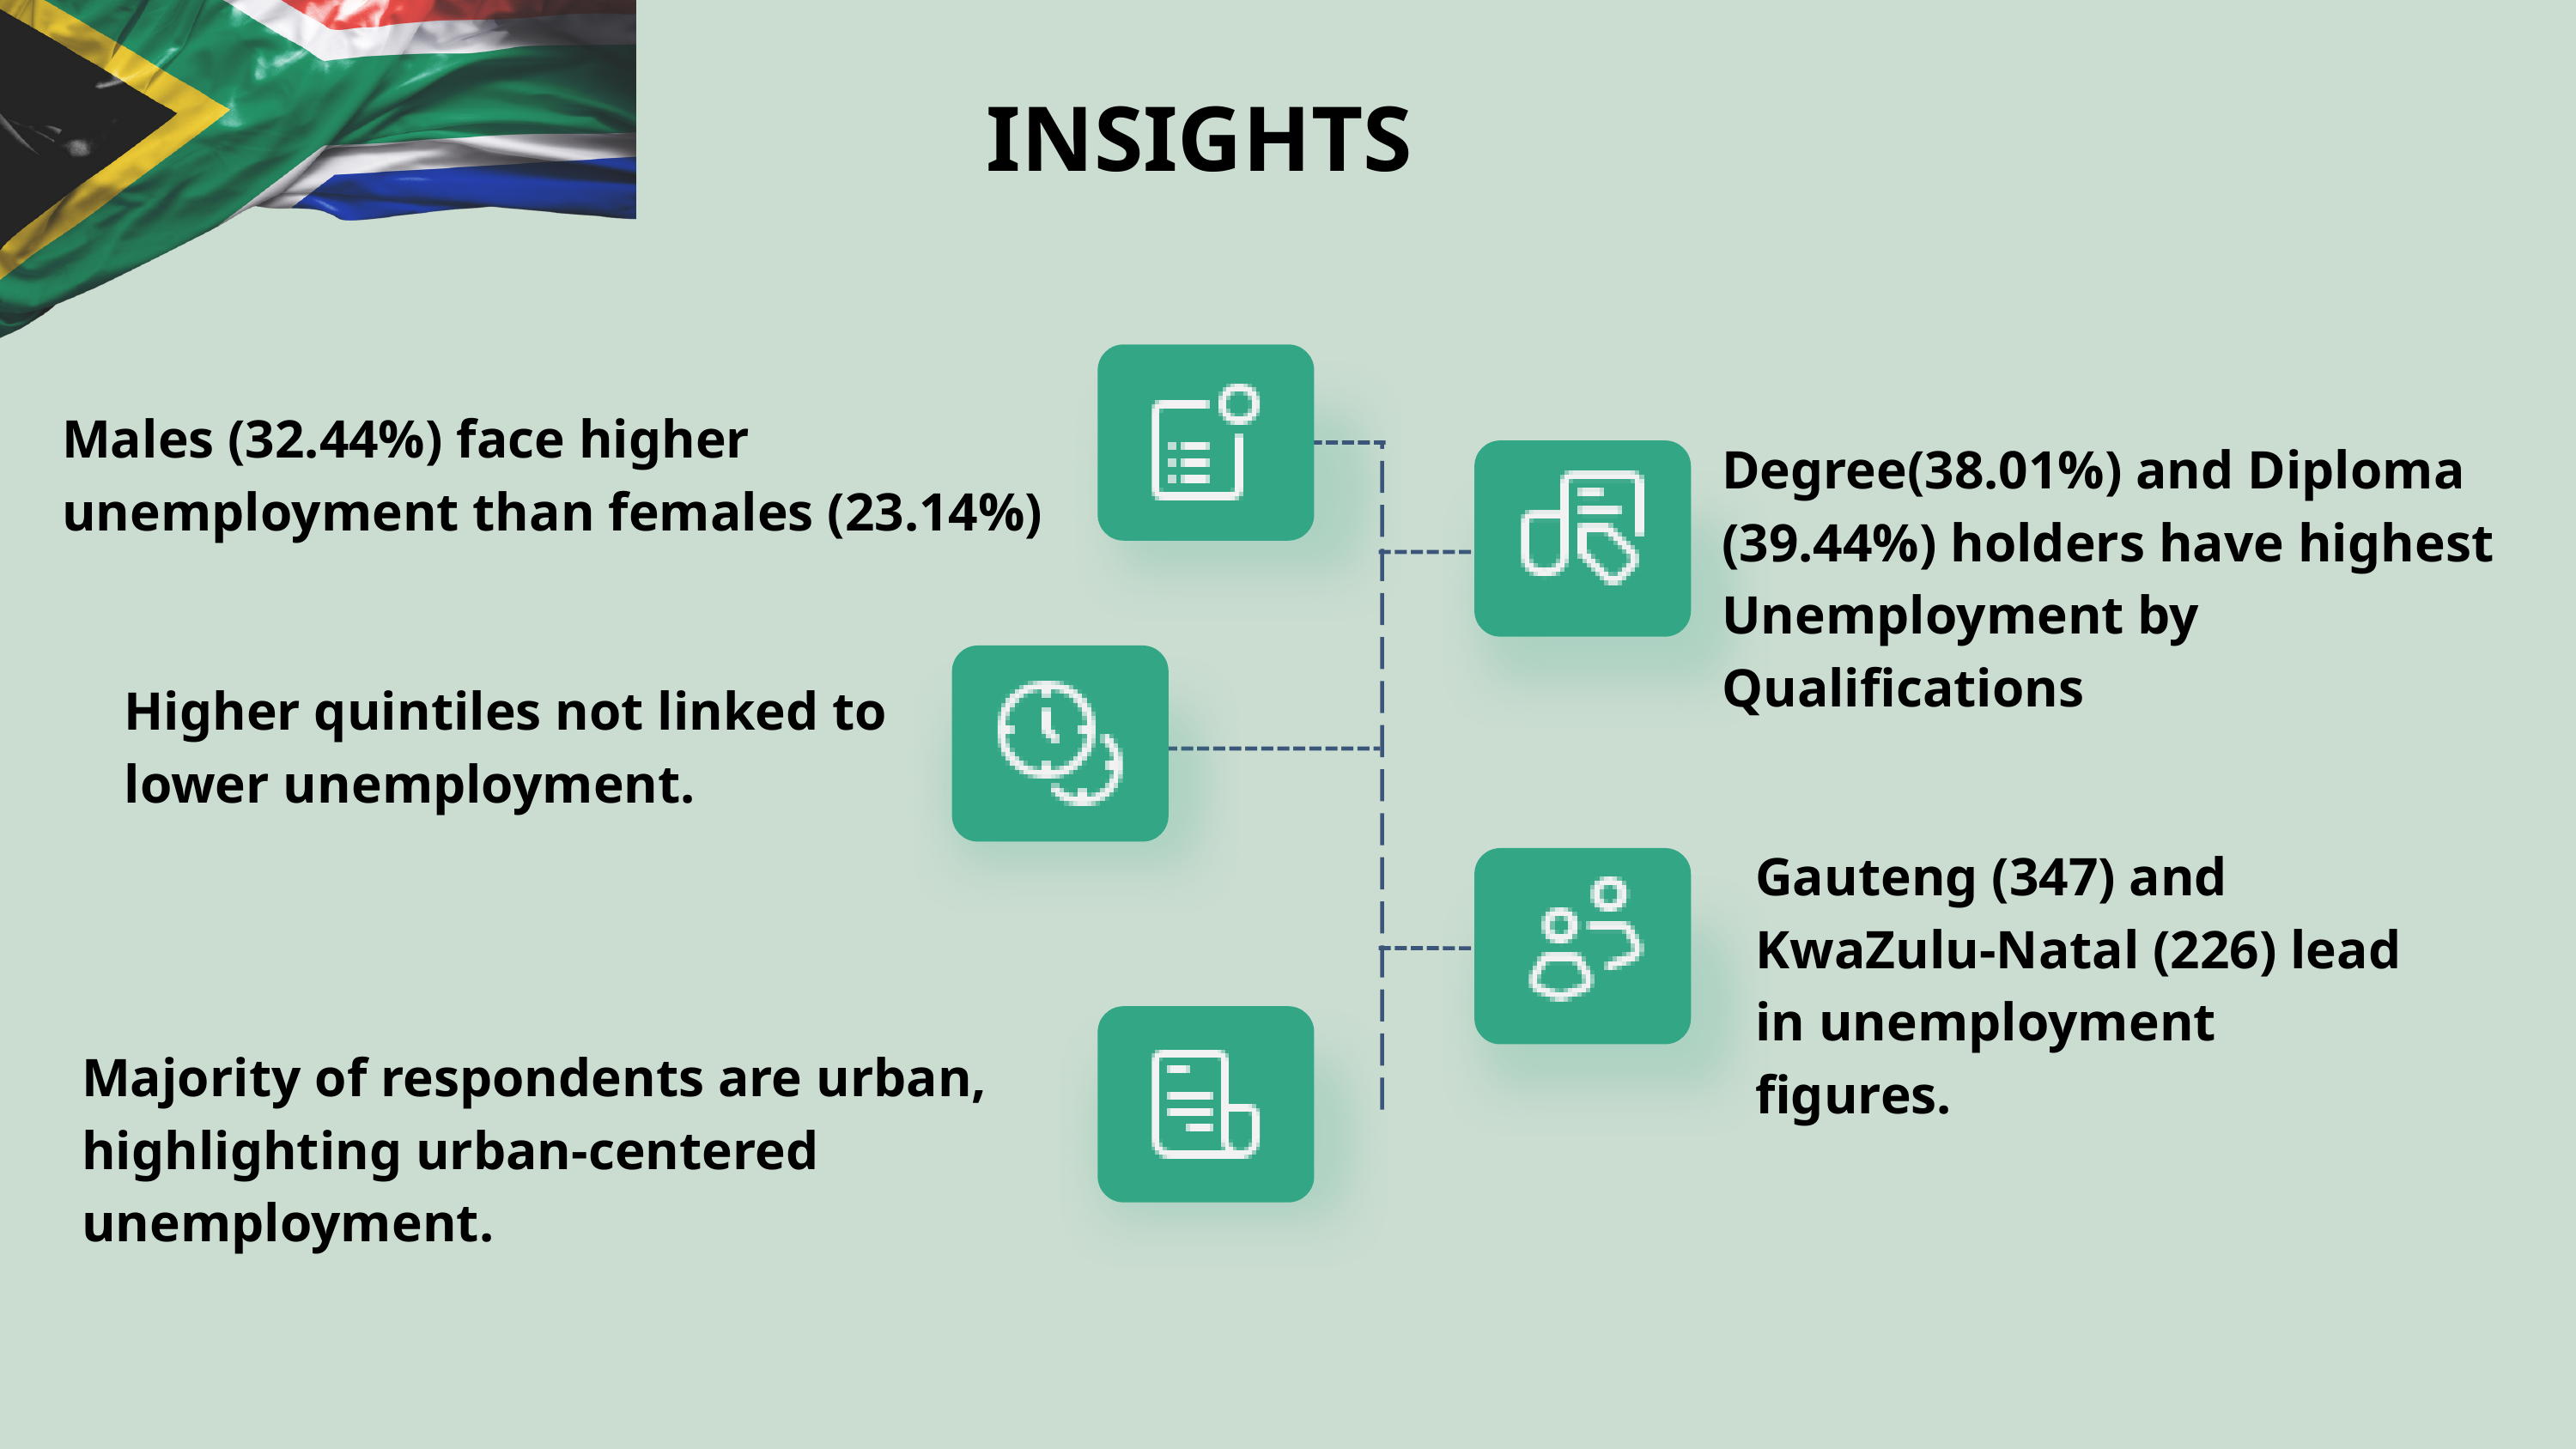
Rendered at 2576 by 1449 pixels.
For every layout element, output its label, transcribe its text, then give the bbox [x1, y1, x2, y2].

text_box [1473, 847, 1692, 1045]
text_box Degree(38.01%) and Diploma (39.44%) holders have highest Unemployment by Qualifications [1722, 427, 2545, 718]
text_box Higher quintiles not linked to lower unemployment. [124, 668, 899, 814]
text_box [0, 0, 636, 345]
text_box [1473, 440, 1692, 637]
text_box INSIGHTS [986, 0, 1492, 189]
text_box Gauteng (347) and KwaZulu-Natal (226) lead in unemployment figures. [1755, 833, 2407, 1125]
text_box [951, 645, 1170, 842]
text_box Males (32.44%) face higher unemployment than females (23.14%) [62, 396, 1067, 542]
text_box [1060, 1009, 1388, 1268]
text_box [912, 656, 1240, 915]
text_box [1076, 361, 1403, 621]
text_box [1443, 876, 1770, 1136]
text_box Majority of respondents are urban, highlighting urban-centered unemployment. [82, 1034, 1060, 1252]
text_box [1097, 344, 1315, 541]
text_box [1097, 1005, 1315, 1203]
text_box [1443, 470, 1770, 730]
